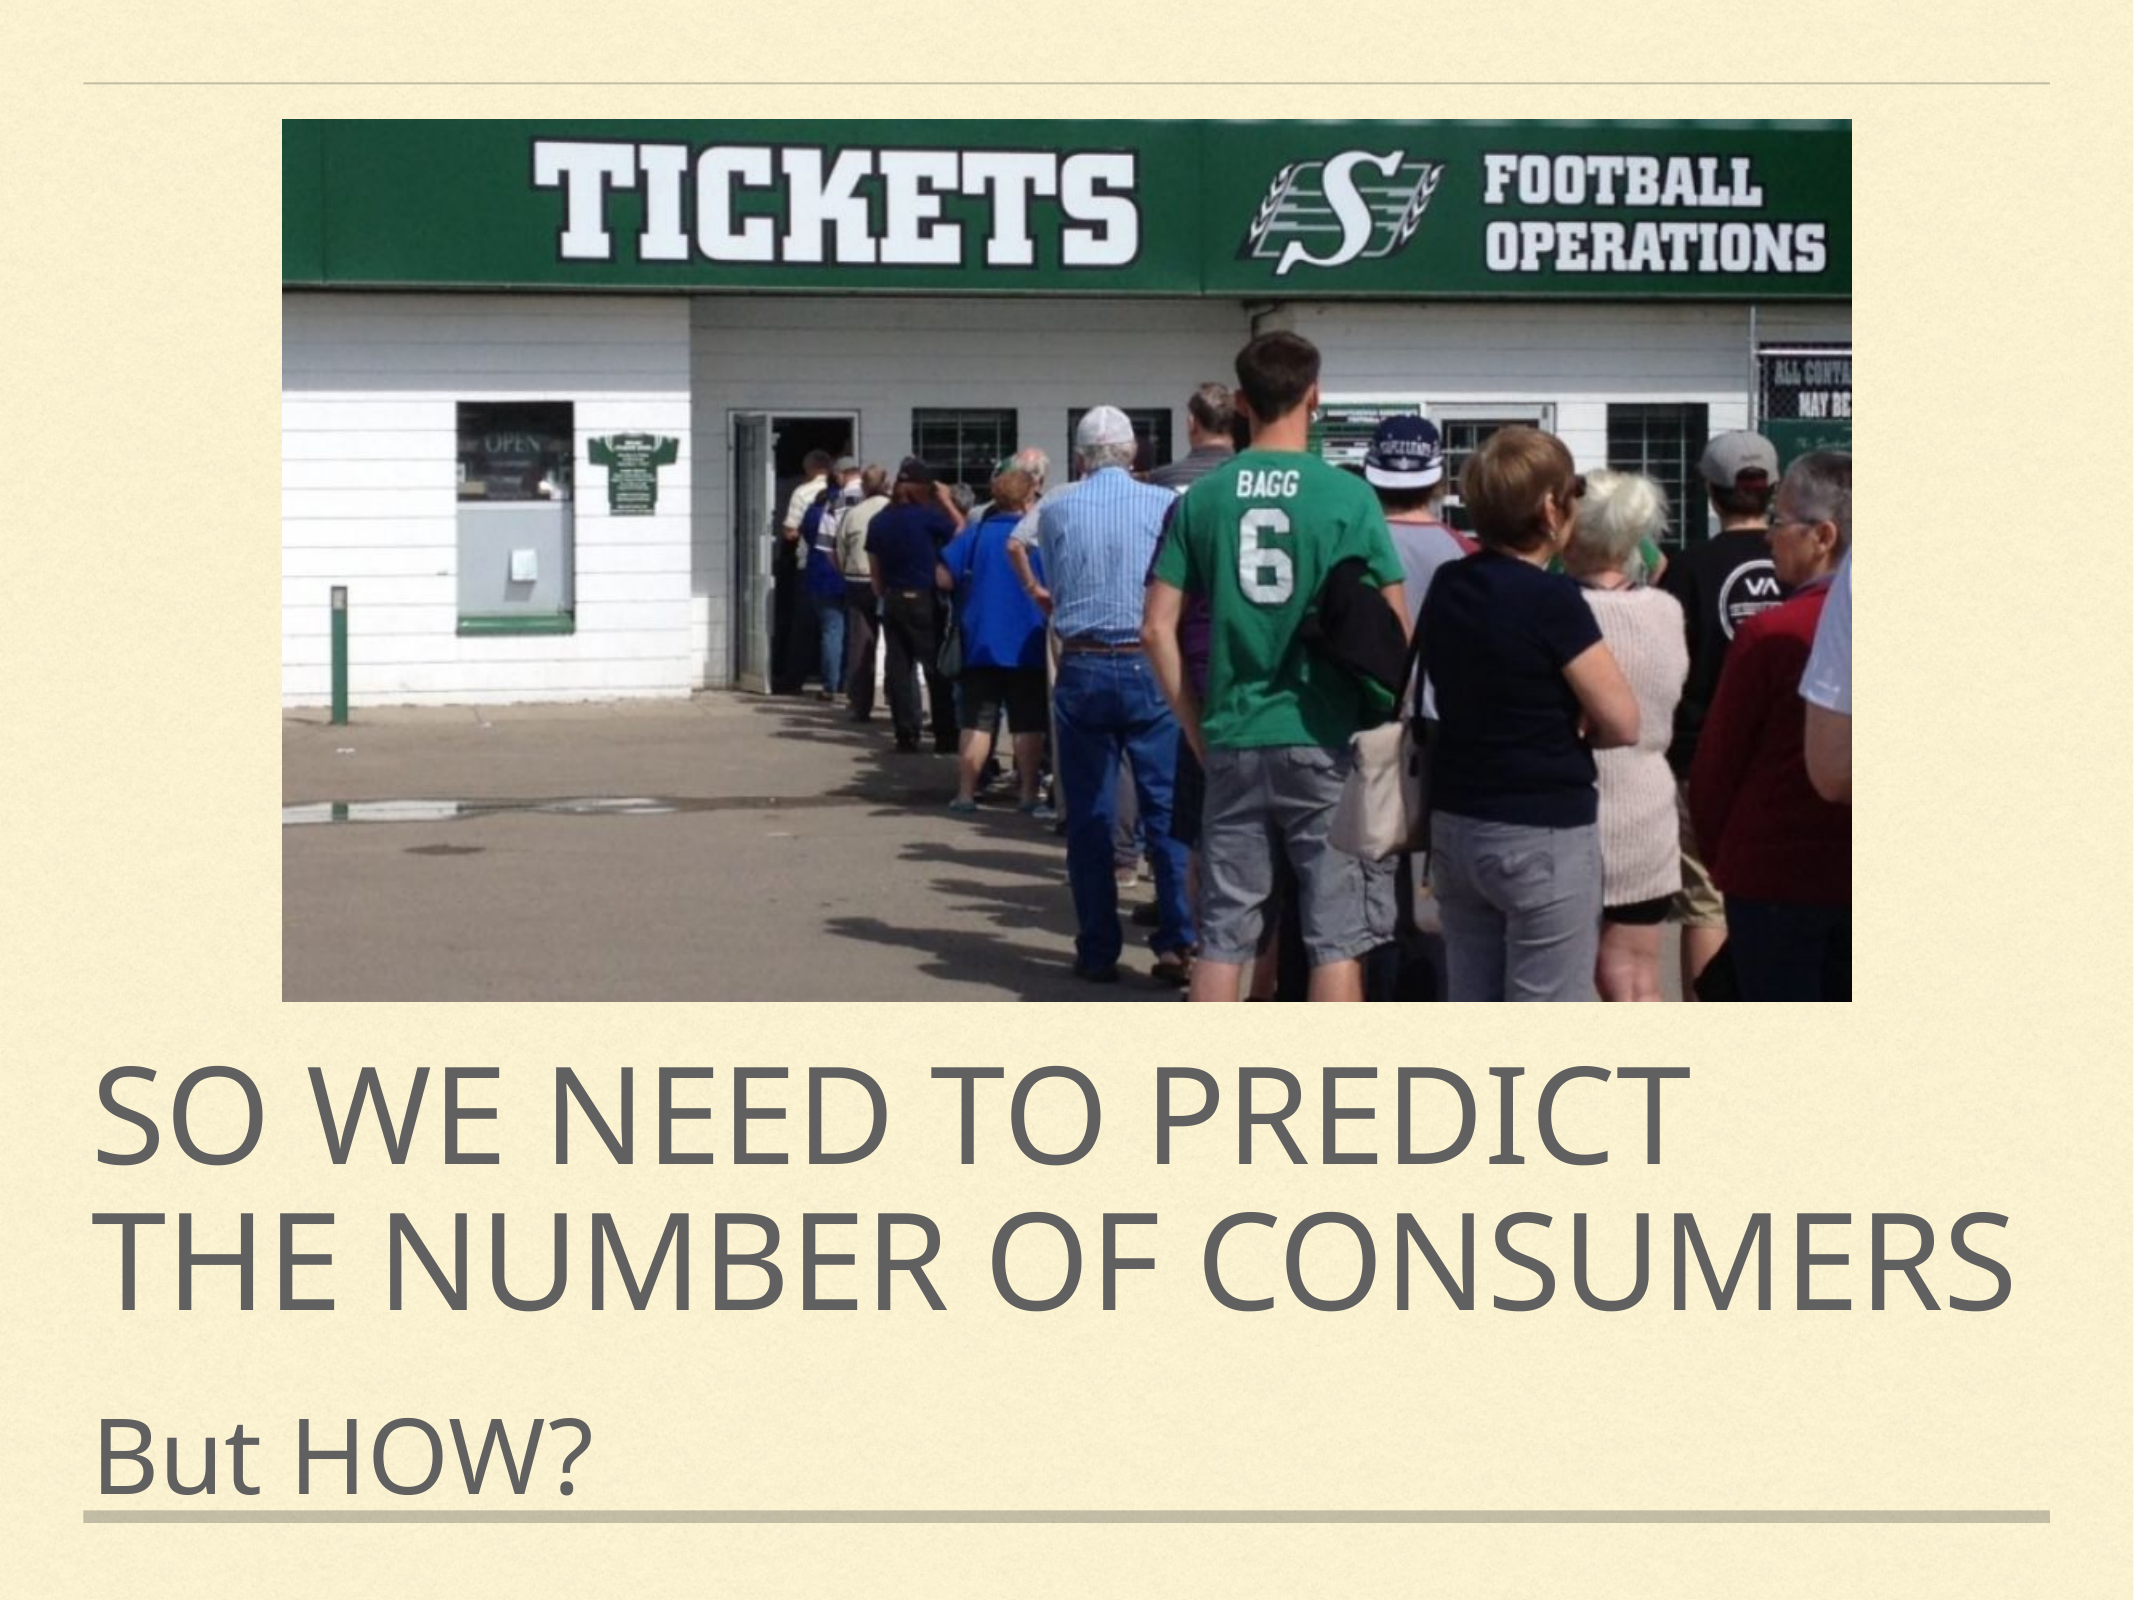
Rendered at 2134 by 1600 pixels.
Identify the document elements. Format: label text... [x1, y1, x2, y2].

title So we need to predict the number of consumers [82, 1034, 2081, 1349]
picture [0, 0, 2134, 1600]
list But HOW? [82, 1355, 2051, 1495]
